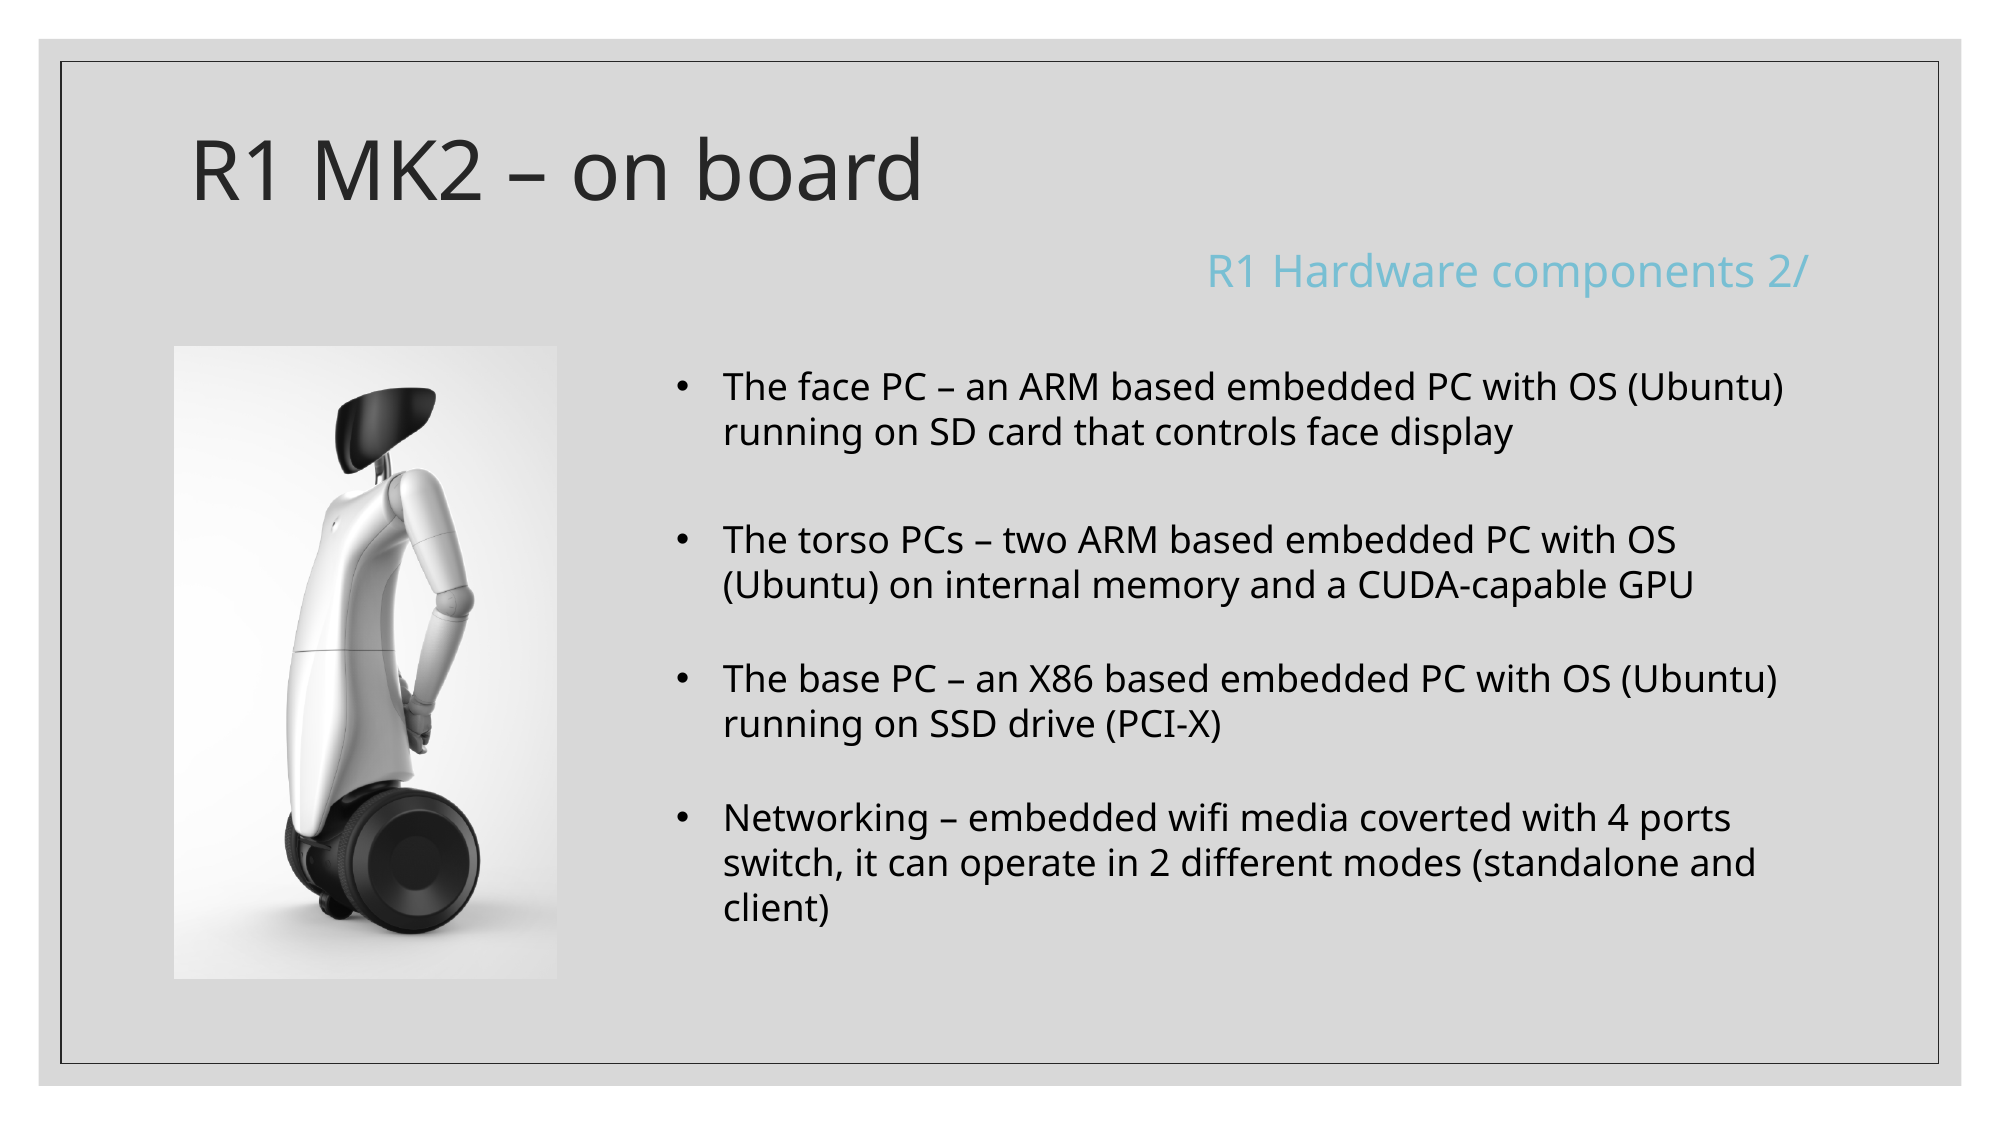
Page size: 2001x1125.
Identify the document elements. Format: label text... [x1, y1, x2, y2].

text_box R1 Hardware components 2/ [228, 241, 1825, 306]
text_box Networking – embedded wifi media coverted with 4 ports switch, it can operate in 2 different modes (standalone and client) [661, 786, 1825, 937]
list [174, 346, 557, 979]
title R1 MK2 – on board [174, 105, 1825, 242]
text_box The torso PCs – two ARM based embedded PC with OS (Ubuntu) on internal memory and a CUDA-capable GPU [661, 508, 1825, 613]
text_box The face PC – an ARM based embedded PC with OS (Ubuntu) running on SD card that controls face display [661, 355, 1825, 461]
text_box The base PC – an X86 based embedded PC with OS (Ubuntu) running on SSD drive (PCI-X) [661, 647, 1825, 753]
